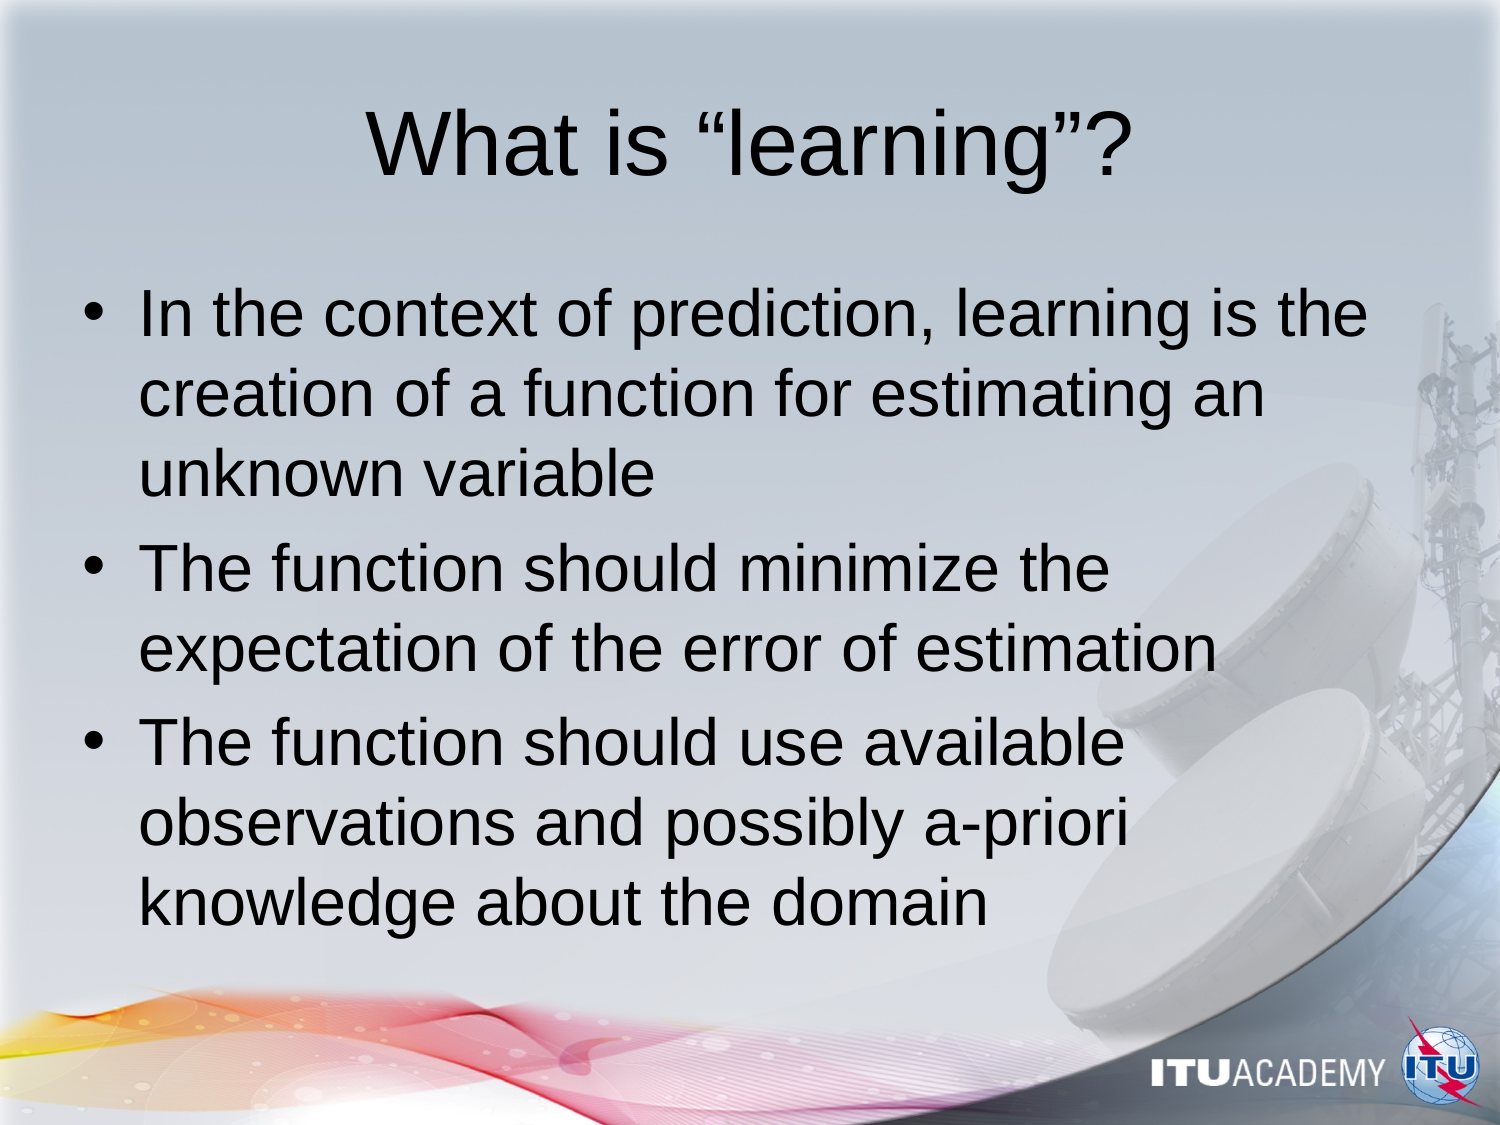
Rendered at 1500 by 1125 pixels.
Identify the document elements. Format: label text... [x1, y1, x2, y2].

list In the context of prediction, learning is the creation of a function for estimating an unknown variable The function should minimize the expectation of the error of estimation The function should use available observations and possibly a-priori knowledge about the domain [74, 261, 1426, 1006]
picture [0, 0, 1500, 1125]
title What is “learning”? [74, 44, 1426, 234]
